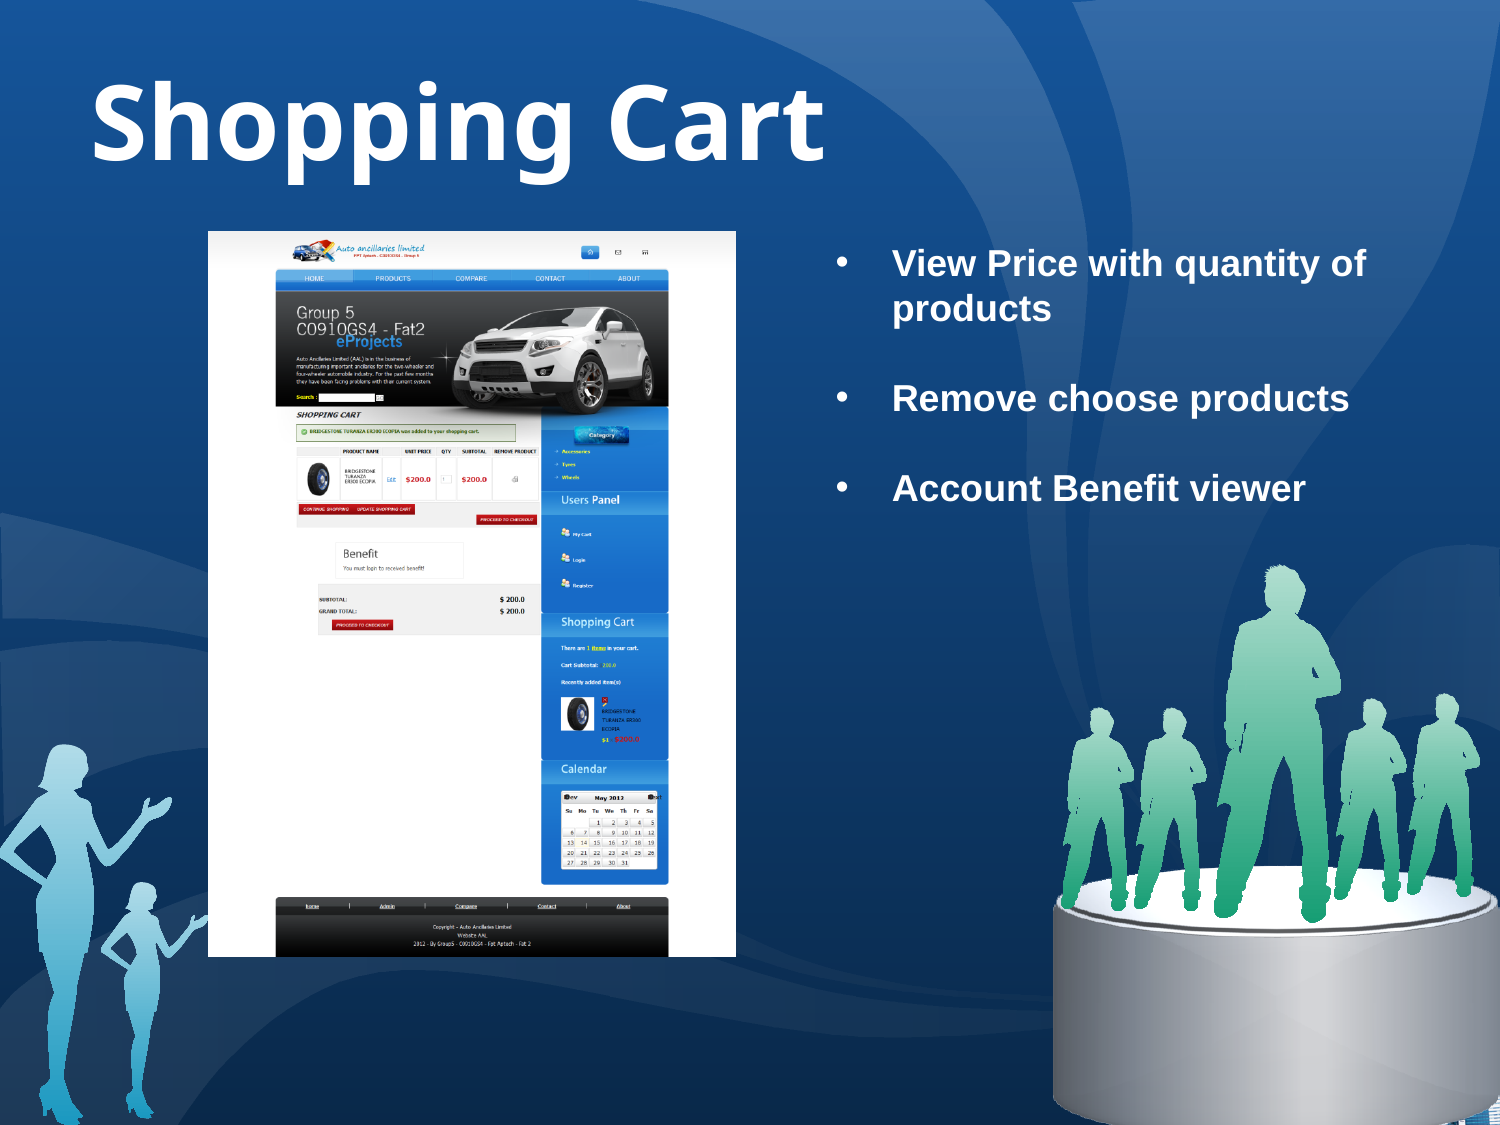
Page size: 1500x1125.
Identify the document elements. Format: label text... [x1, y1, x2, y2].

text_box [1336, 698, 1407, 857]
text_box [1063, 707, 1135, 857]
text_box [1408, 692, 1480, 857]
picture [1049, 859, 1500, 1125]
text_box View Price with quantity of products Remove choose products Account Benefit viewer [820, 231, 1480, 517]
text_box [0, 744, 173, 1125]
text_box [1136, 707, 1207, 857]
picture [208, 231, 736, 957]
text_box [100, 882, 203, 1119]
title Shopping Cart [75, 24, 1350, 213]
text_box [1217, 563, 1342, 857]
